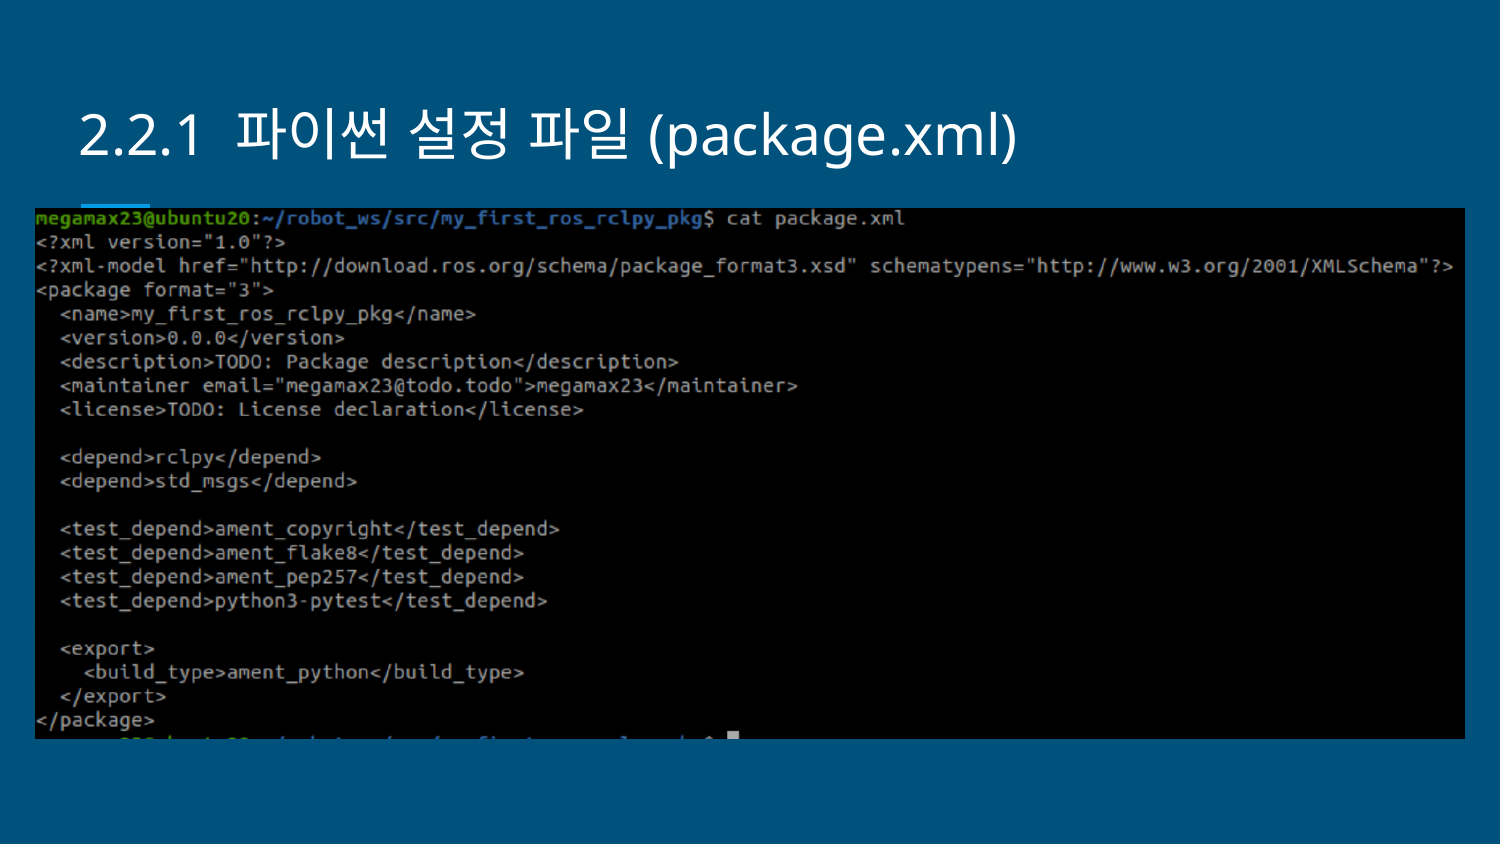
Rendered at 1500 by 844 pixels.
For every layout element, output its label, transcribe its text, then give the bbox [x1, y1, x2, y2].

picture [36, 209, 1464, 738]
title 2.2.1 파이썬 설정 파일(package.xml) [63, 75, 1437, 188]
